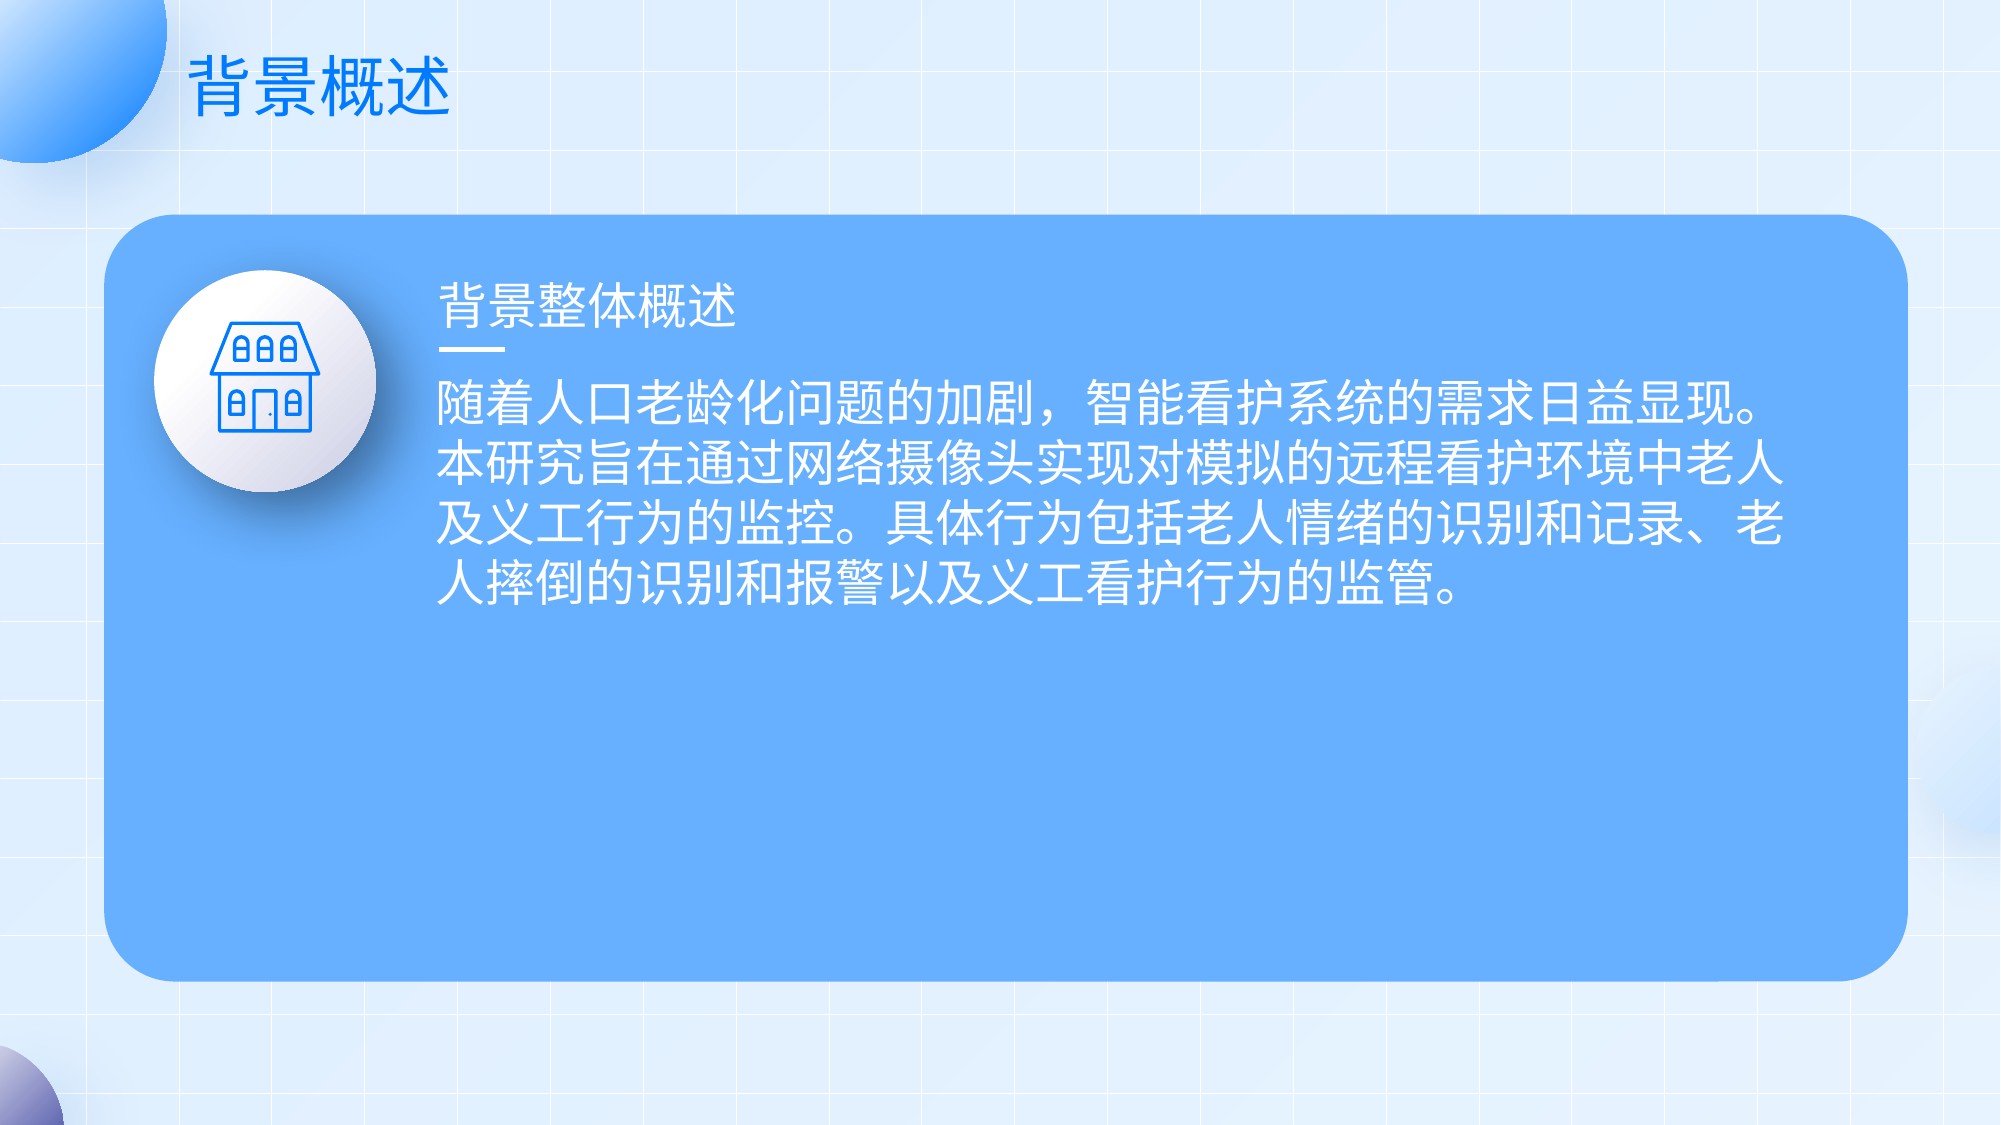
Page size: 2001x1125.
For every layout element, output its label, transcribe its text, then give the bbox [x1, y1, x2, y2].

title 背景概述 [170, 0, 487, 192]
text_box [209, 321, 321, 433]
picture [0, 0, 2000, 1125]
text_box [103, 213, 1909, 983]
text_box [153, 269, 377, 493]
text_box 随着人口老龄化问题的加剧，智能看护系统的需求日益显现。本研究旨在通过网络摄像头实现对模拟的远程看护环境中老人及义工行为的监控。具体行为包括老人情绪的识别和记录、老人摔倒的识别和报警以及义工看护行为的监管。 [420, 364, 1846, 620]
text_box 背景整体概述 [422, 266, 752, 342]
